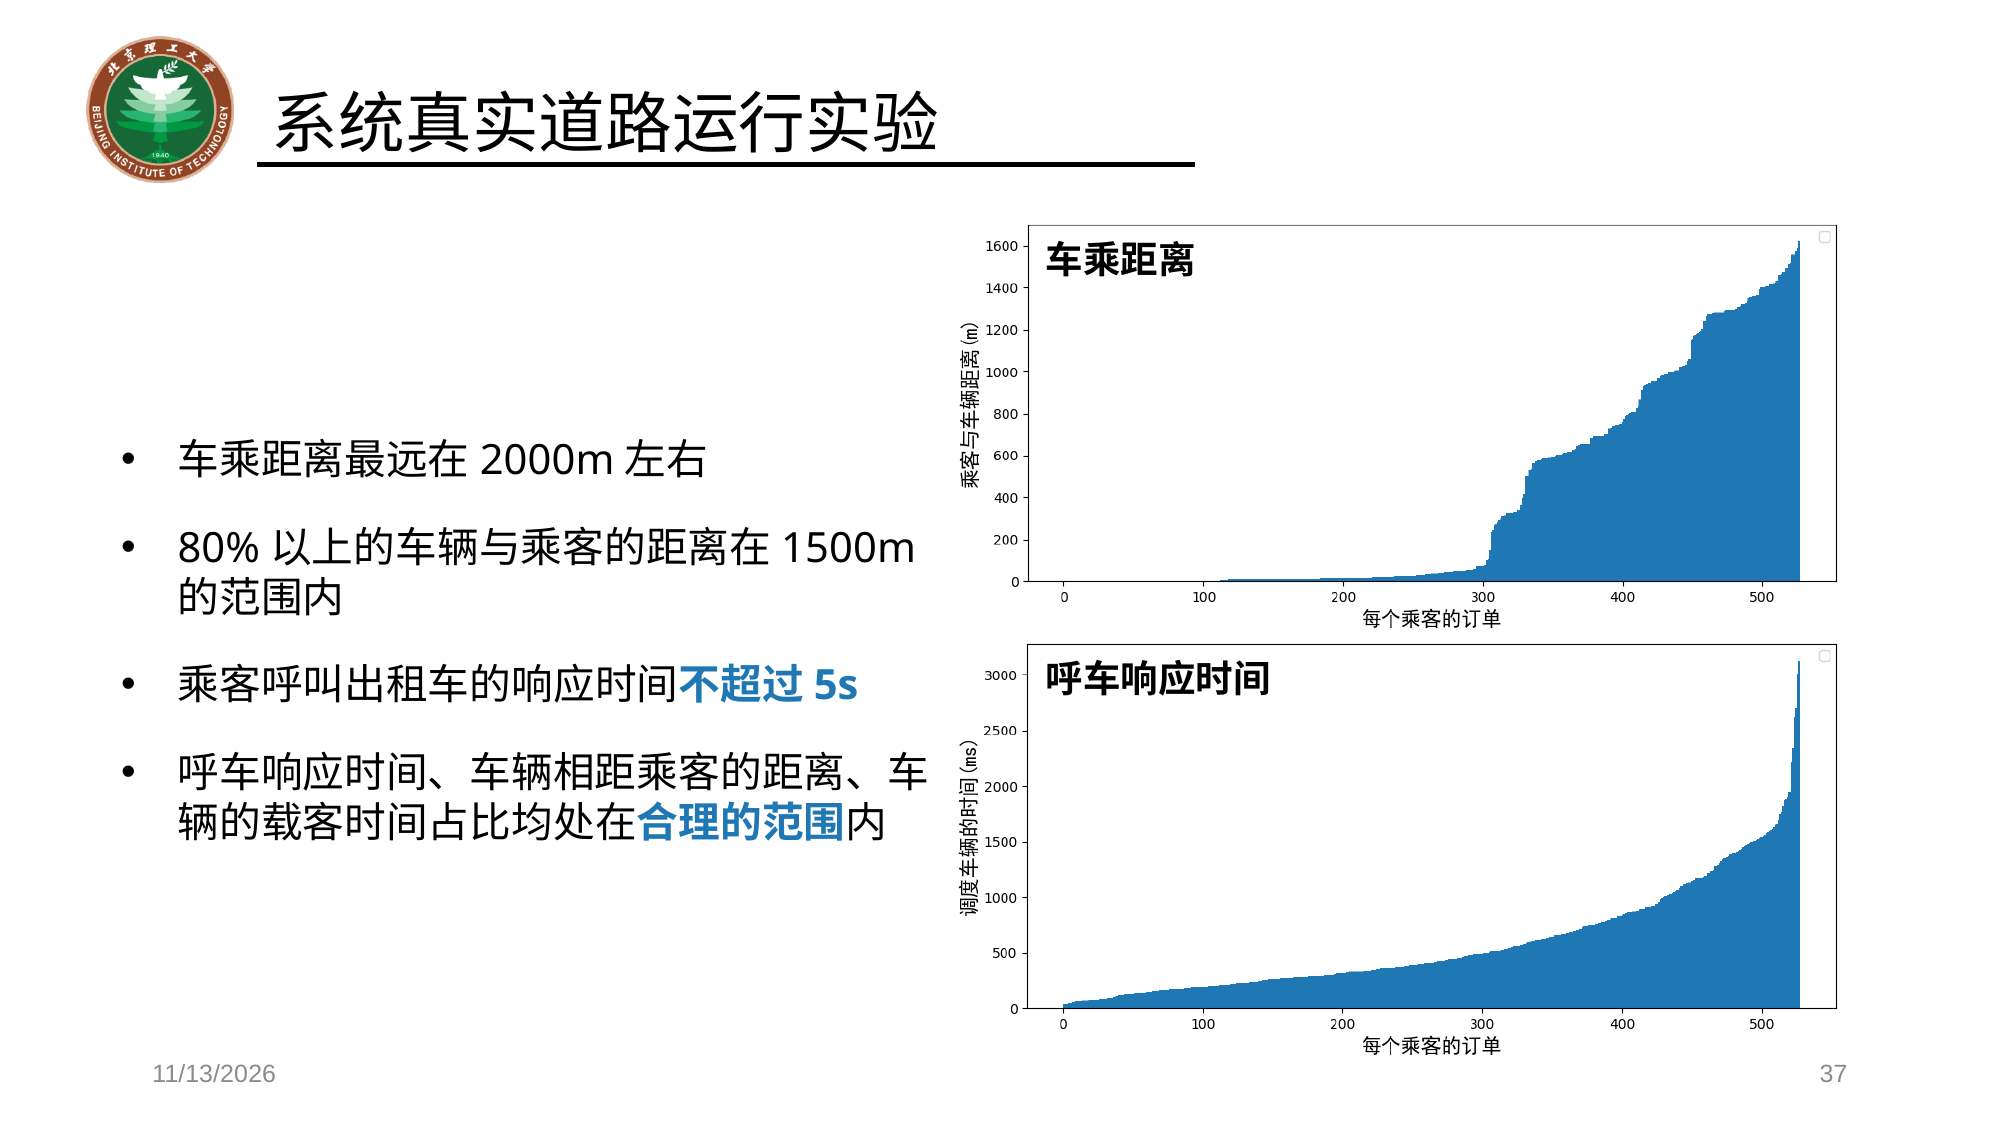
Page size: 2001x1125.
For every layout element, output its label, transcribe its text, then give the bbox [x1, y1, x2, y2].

text_box 系统真实道路运行实验 [257, 165, 1195, 169]
text_box 车乘距离最远在2000m左右 80%以上的车辆与乘客的距离在1500m的范围内 乘客呼叫出租车的响应时间不超过5s 呼车响应时间、车辆相距乘客的距离、车辆的载客时间占比均处在合理的范围内 [106, 425, 897, 854]
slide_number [137, 1042, 588, 1103]
picture [896, 168, 1940, 1060]
text_box 系统真实道路运行实验 [257, 73, 1195, 164]
picture [86, 36, 234, 183]
slide_number 37 [1412, 1060, 1863, 1103]
